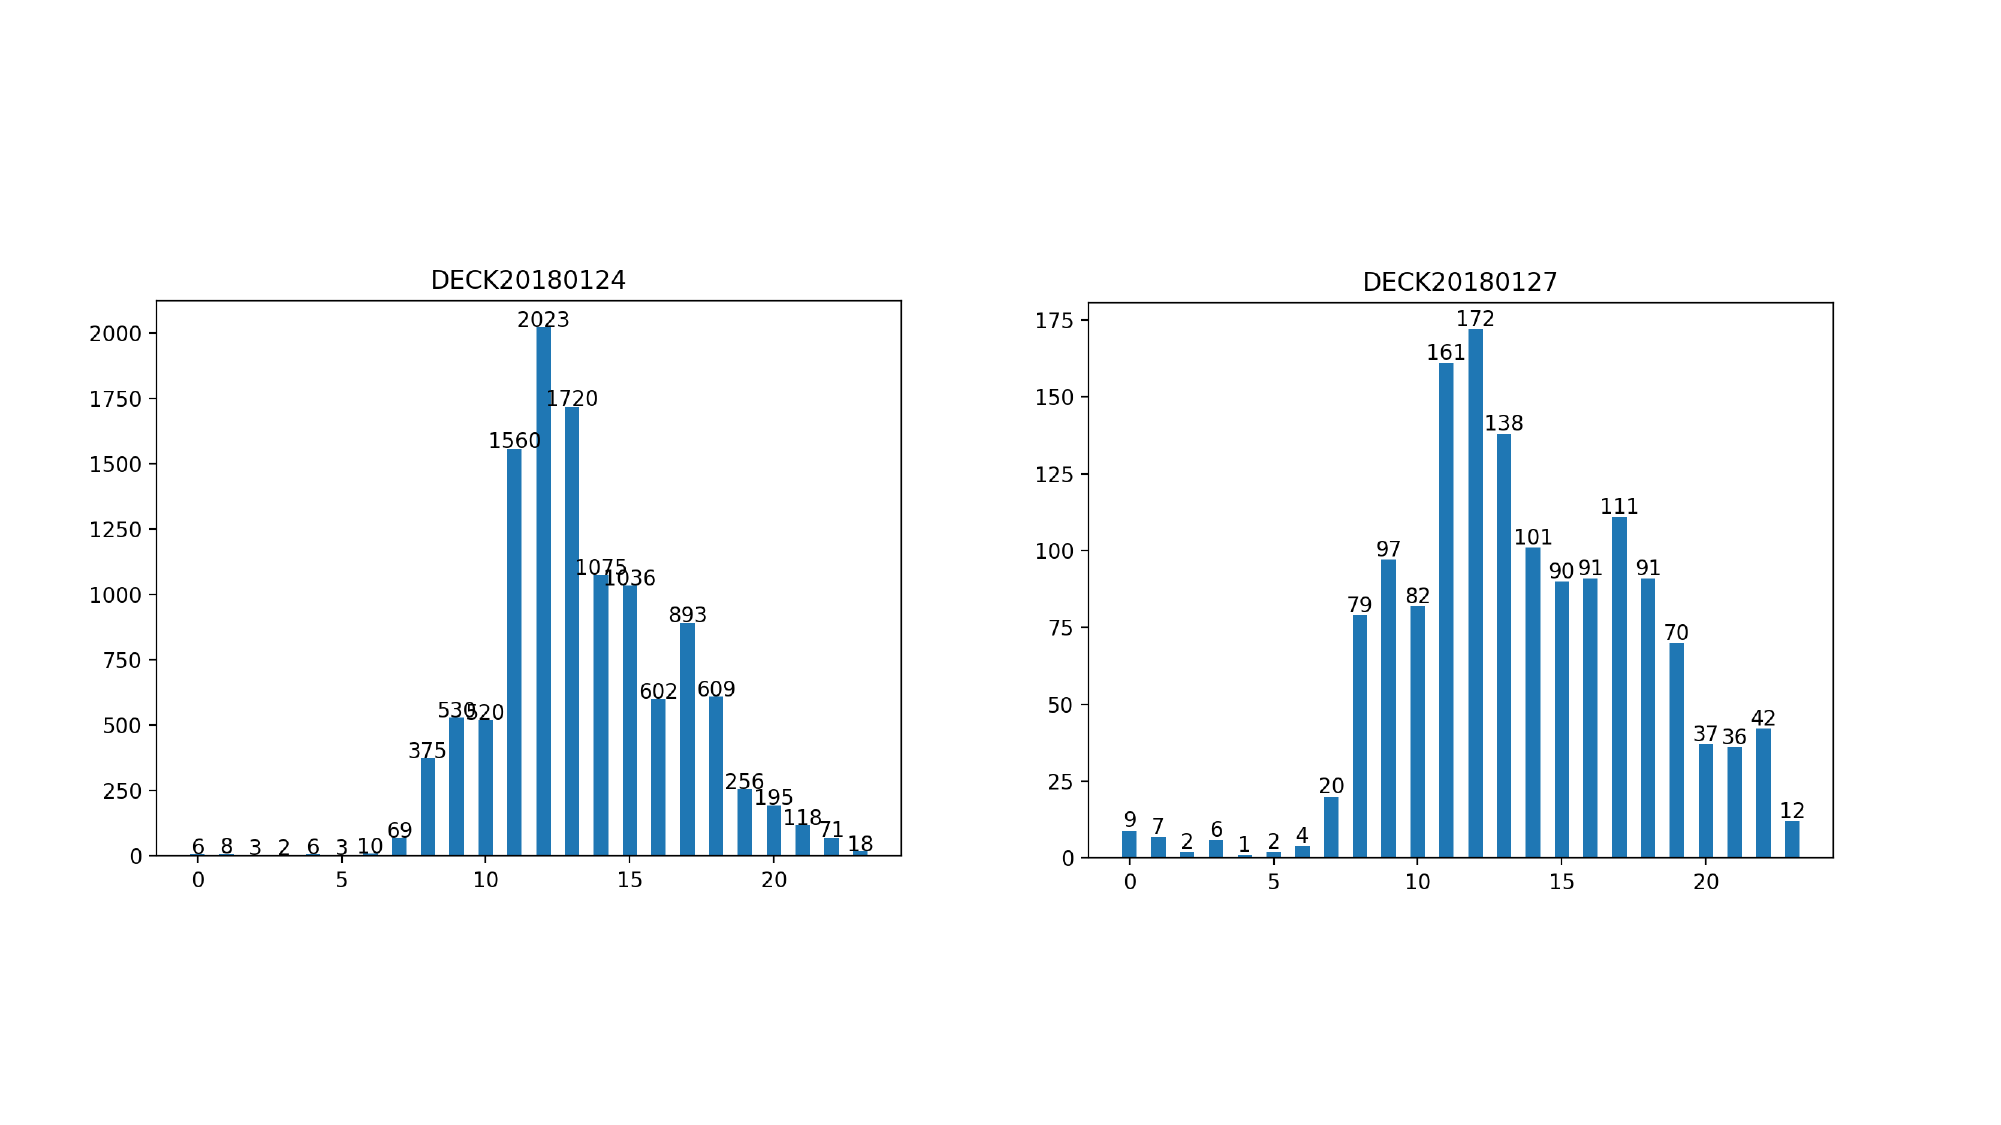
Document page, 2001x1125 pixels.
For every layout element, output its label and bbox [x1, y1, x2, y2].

picture [36, 214, 1929, 937]
